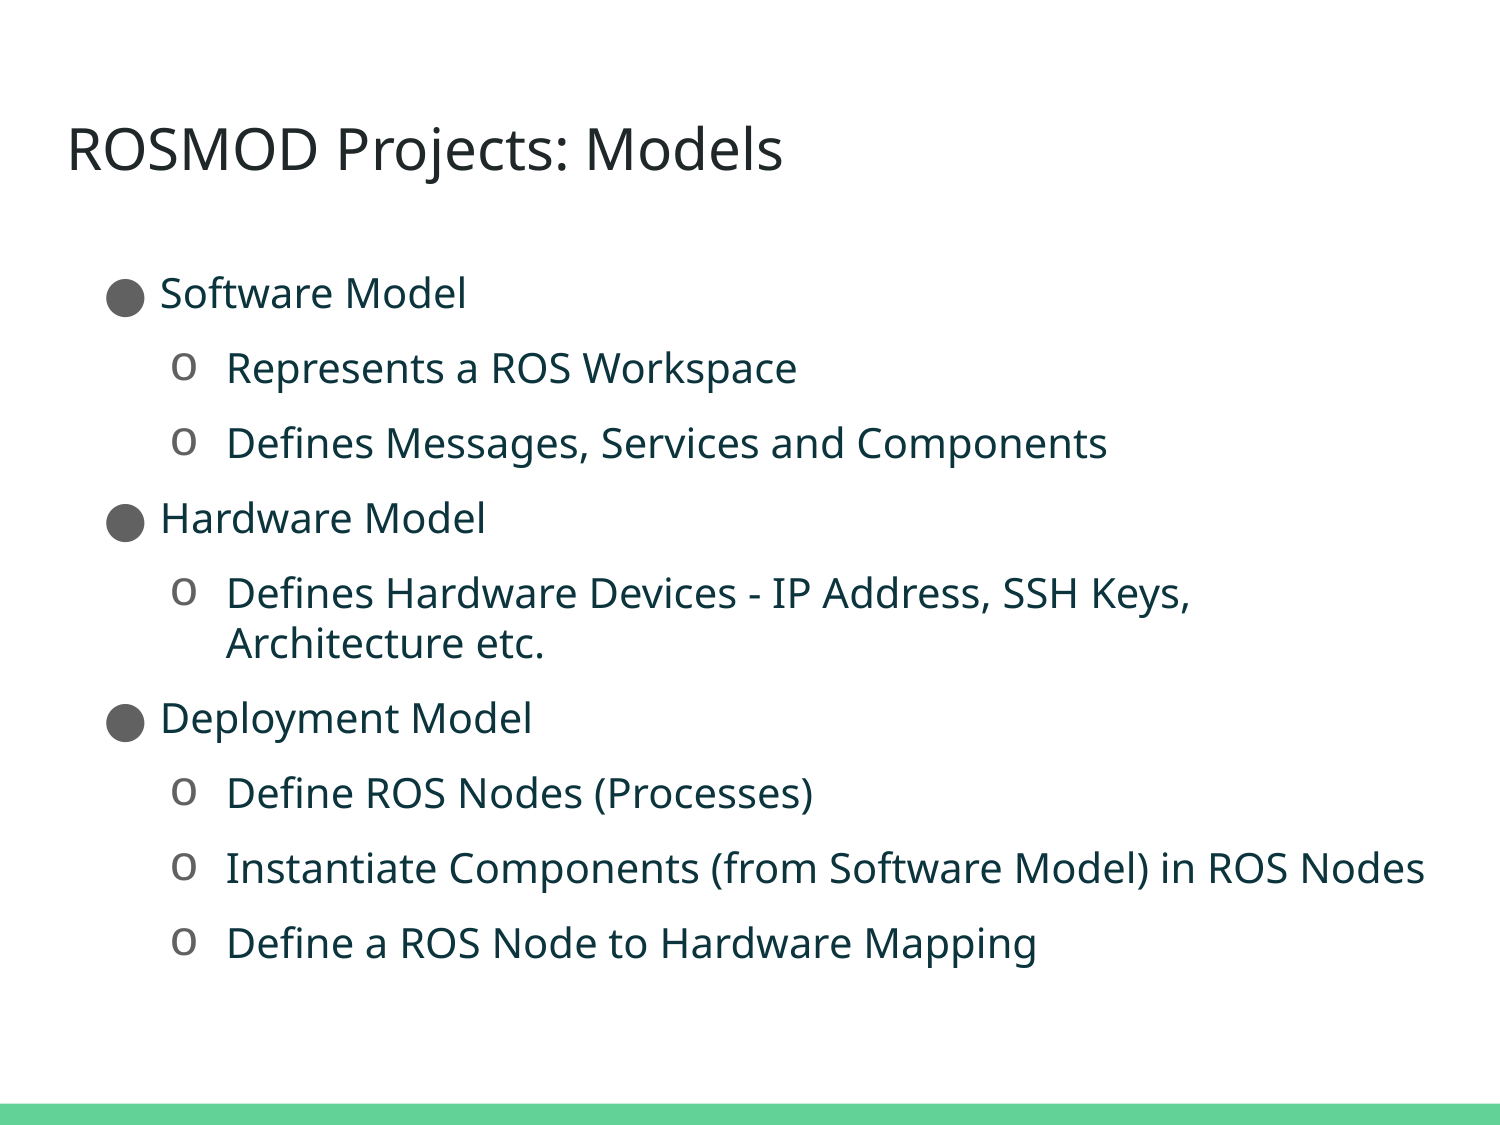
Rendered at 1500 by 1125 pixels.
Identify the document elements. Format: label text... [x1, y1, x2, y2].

title ROSMOD Projects: Models [51, 97, 1449, 223]
list Software Model Represents a ROS Workspace Defines Messages, Services and Components Hardware Model Defines Hardware Devices - IP Address, SSH Keys, Architecture etc. Deployment Model Define ROS Nodes (Processes) Instantiate Components (from Software Model) in ROS Nodes Define a ROS Node to Hardware Mapping [51, 252, 1449, 1000]
